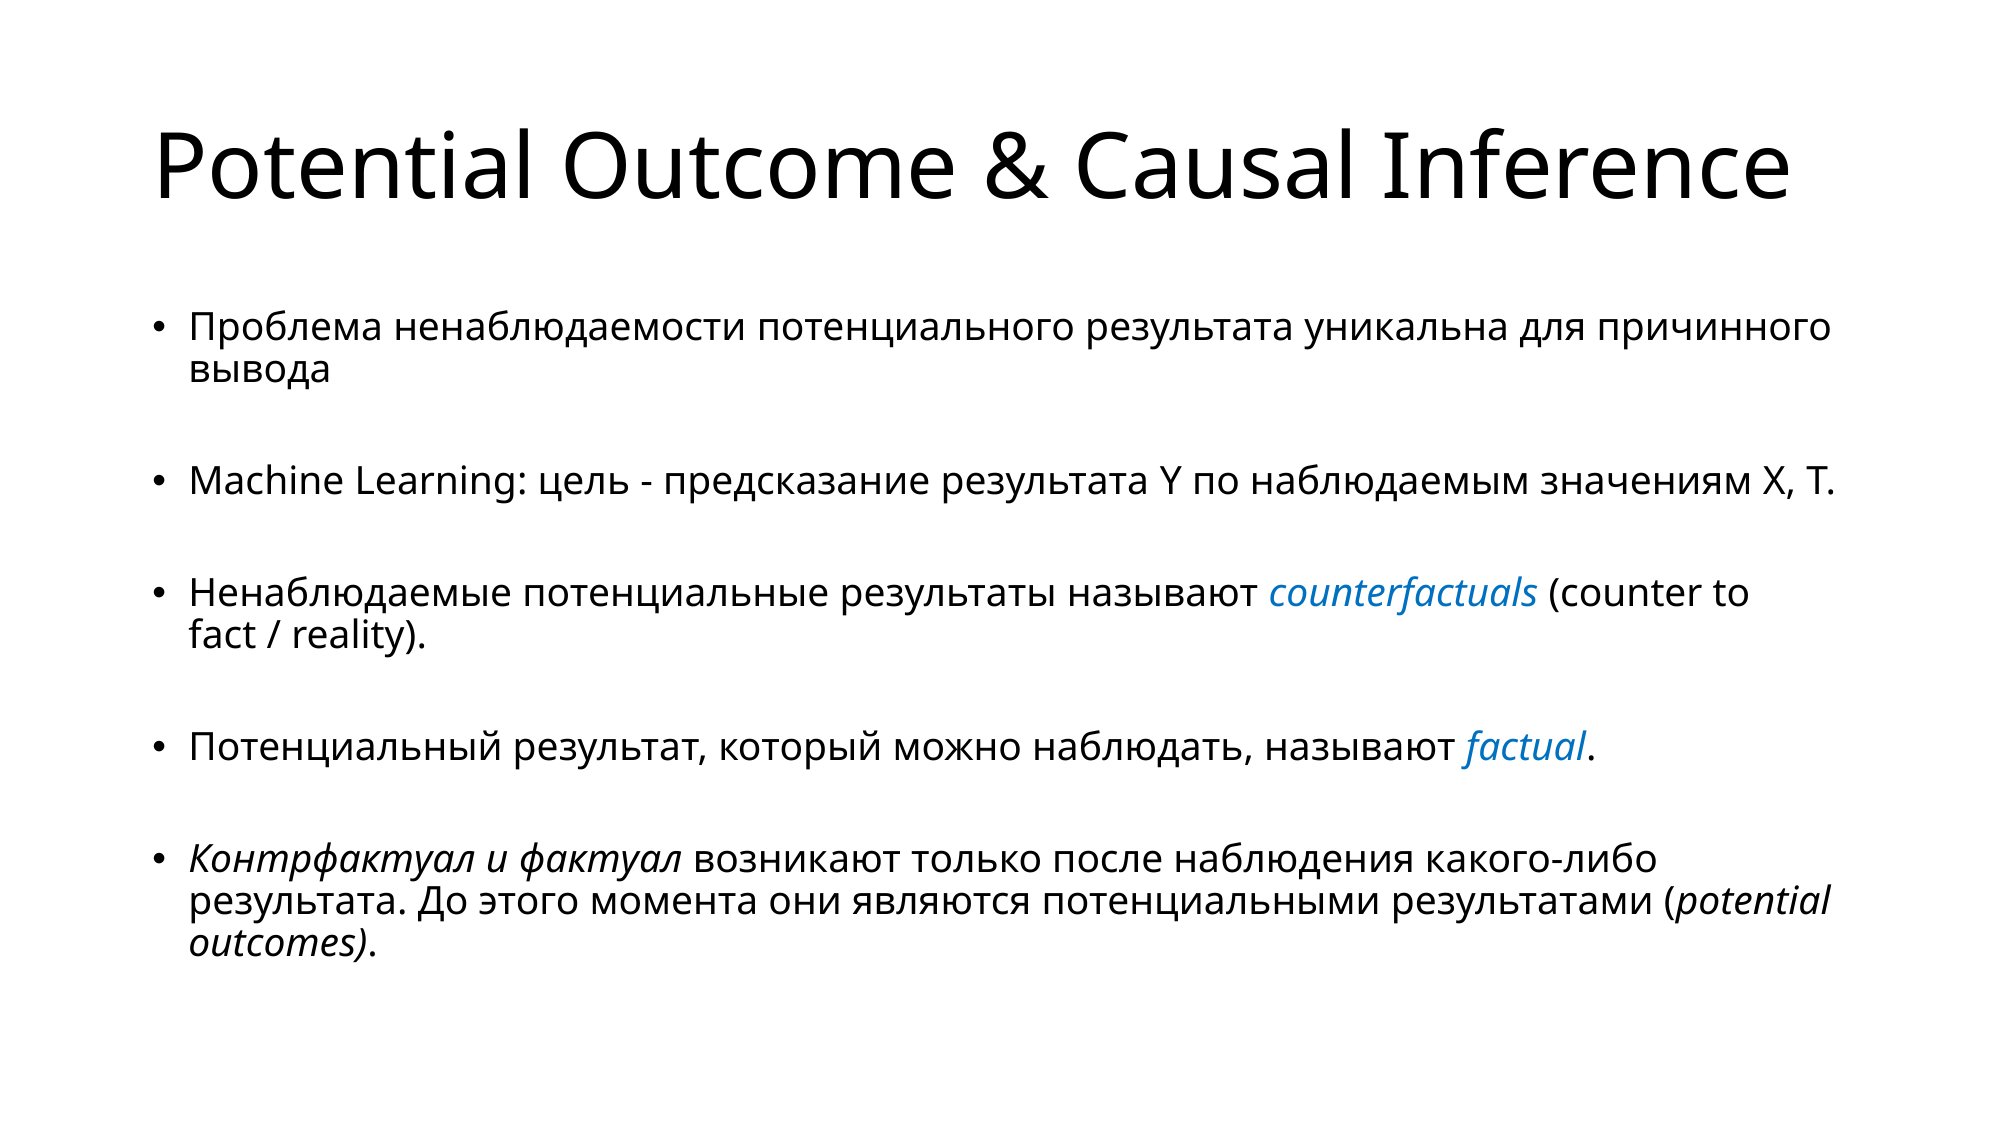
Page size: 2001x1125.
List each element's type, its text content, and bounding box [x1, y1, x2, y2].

title Potential Outcome & Causal Inference [137, 59, 1863, 278]
list Проблема ненаблюдаемости потенциального результата уникальна для причинного вывода Machine Learning: цель - предсказание результата Y по наблюдаемым значениям X, T. Ненаблюдаемые потенциальные результаты называют counterfactuals (counter to fact / reality). Потенциальный результат, который можно наблюдать, называют factual. Контрфактуал и фактуал возникают только после наблюдения какого-либо результата. До этого момента они являются потенциальными результатами (potential outcomes). [137, 299, 1863, 1014]
